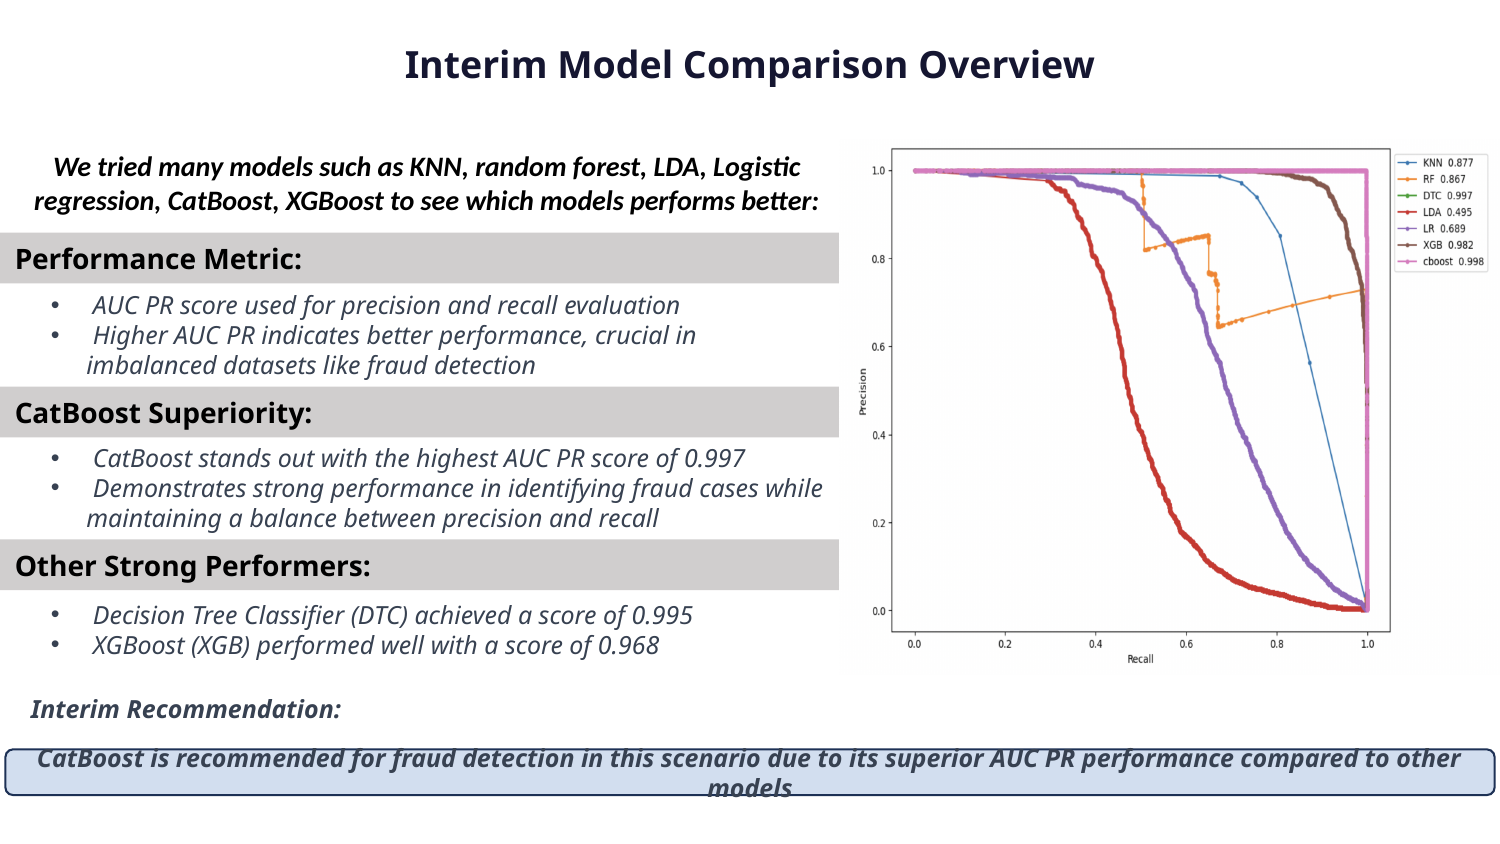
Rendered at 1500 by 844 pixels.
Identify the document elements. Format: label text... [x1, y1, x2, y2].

text_box Decision Tree Classifier (DTC) achieved a score of 0.995 XGBoost (XGB) performed well with a score of 0.968 [36, 569, 840, 685]
text_box AUC PR score used for precision and recall evaluation Higher AUC PR indicates better performance, crucial in imbalanced datasets like fraud detection [36, 274, 839, 386]
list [839, 139, 1500, 675]
text_box We tried many models such as KNN, random forest, LDA, Logistic regression, CatBoost, XGBoost to see which models performs better: [16, 122, 838, 232]
text_box CatBoost stands out with the highest AUC PR score of 0.997 Demonstrates strong performance in identifying fraud cases while maintaining a balance between precision and recall [36, 427, 839, 538]
text_box Other Strong Performers: [0, 538, 839, 591]
text_box Performance Metric: [0, 232, 839, 284]
text_box Interim Recommendation: [15, 685, 996, 732]
text_box Interim Model Comparison Overview [0, 26, 1500, 112]
text_box CatBoost Superiority: [0, 386, 839, 438]
text_box CatBoost is recommended for fraud detection in this scenario due to its superior AUC PR performance compared to other models [4, 748, 1496, 797]
